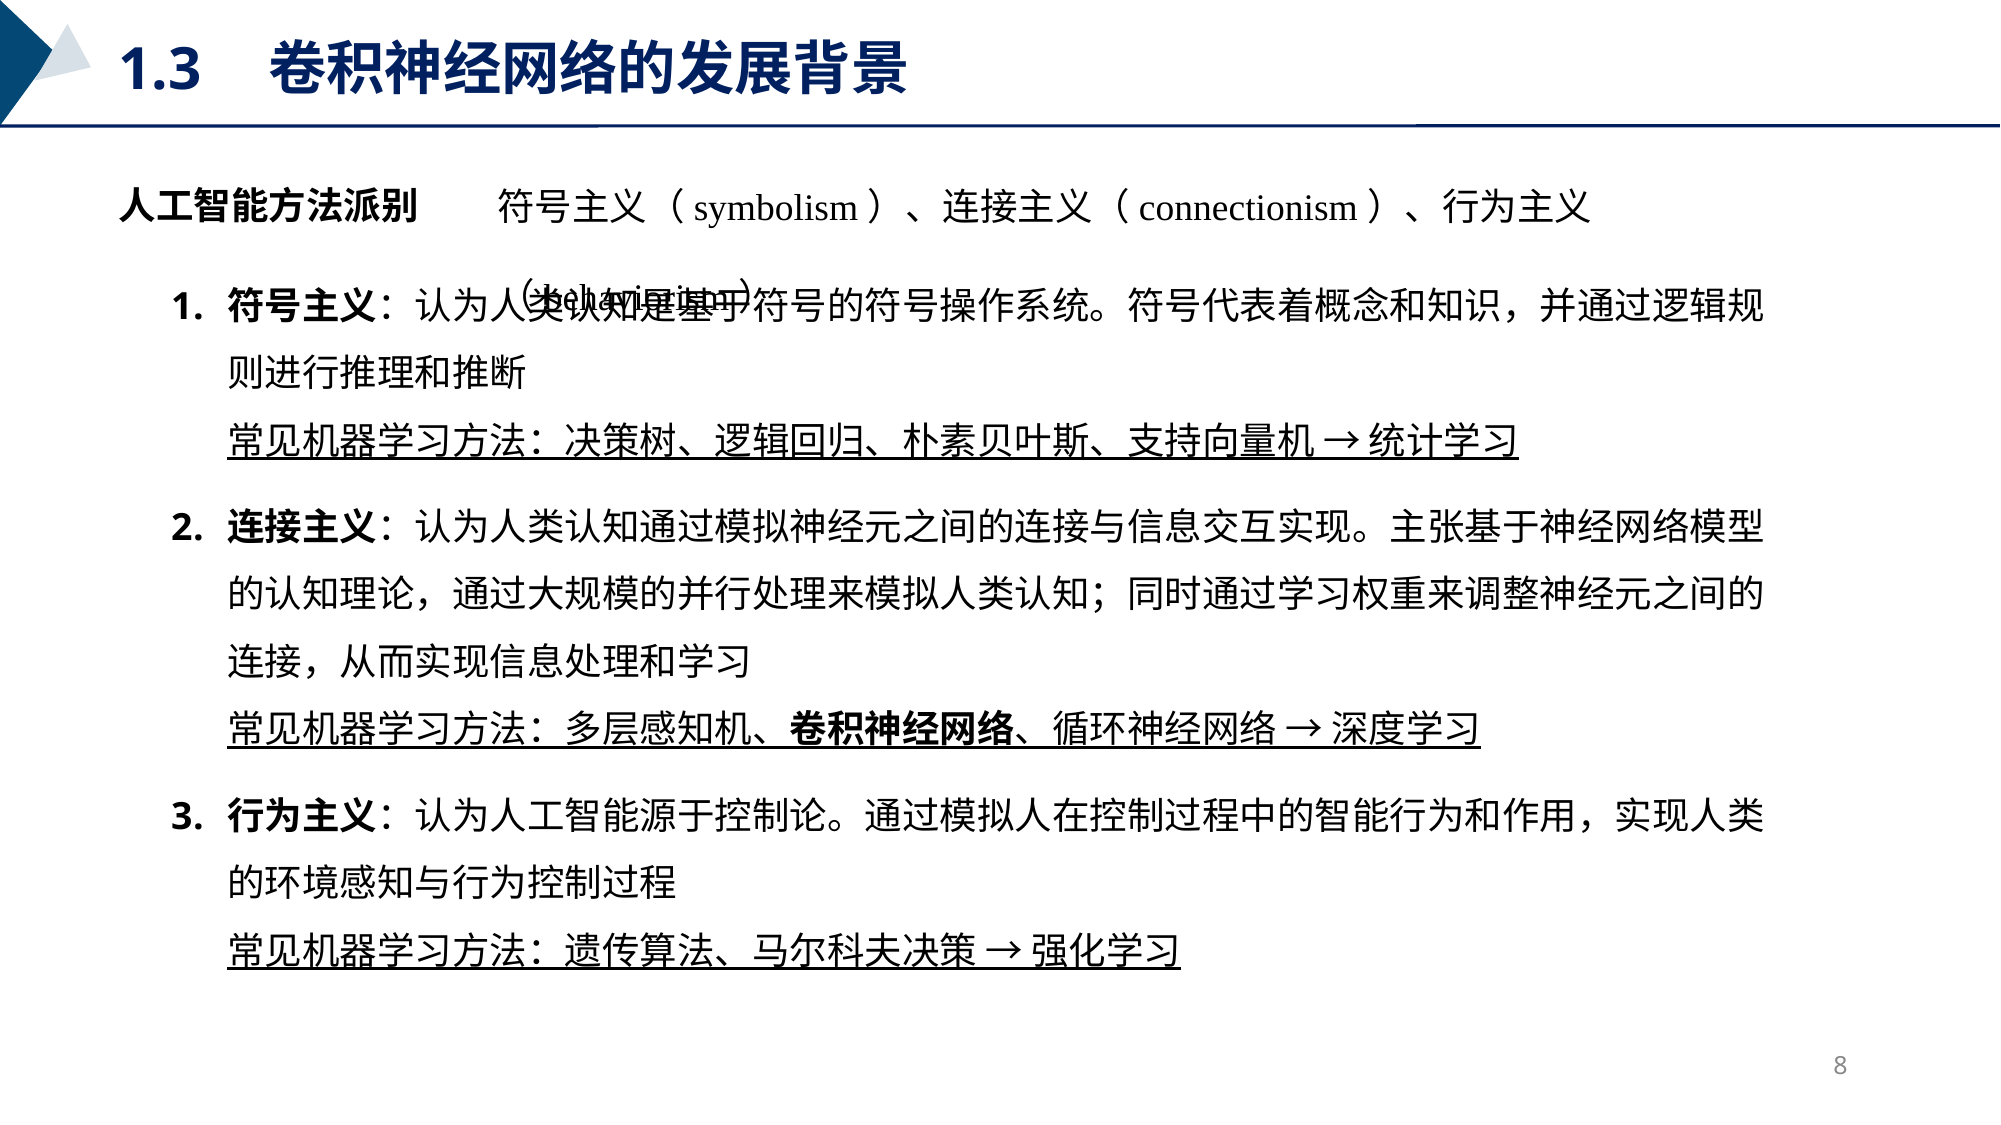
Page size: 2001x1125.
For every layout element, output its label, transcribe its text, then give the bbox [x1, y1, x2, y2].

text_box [0, 0, 91, 125]
text_box 人工智能方法派别 [103, 129, 1850, 234]
text_box 8 [1412, 1042, 1863, 1103]
text_box 1.3 卷积神经网络的发展背景 [103, 23, 1285, 109]
text_box 符号主义（symbolism）、连接主义（connectionism）、行为主义（behaviorism） [482, 130, 1850, 326]
text_box 符号主义：认为人类认知是基于符号的符号操作系统。符号代表着概念和知识，并通过逻辑规则进行推理和推断 常见机器学习方法：决策树、逻辑回归、朴素贝叶斯、支持向量机 → 统计学习 连接主义：认为人类认知通过模拟神经元之间的连接与信息交互实现。主张基于神经网络模型的认知理论，通过大规模的并行处理来模拟人类认知；同时通过学习权重来调整神经元之间的连接，从而实现信息处理和学习 常见机器学习方法：多层感知机、卷积神经网络、循环神经网络 → 深度学习 行为主义：认为人工智能源于控制论。通过模拟人在控制过程中的智能行为和作用，实现人类的环境感知与行为控制过程 常见机器学习方法：遗传算法、马尔科夫决策 → 强化学习 [156, 251, 1792, 980]
